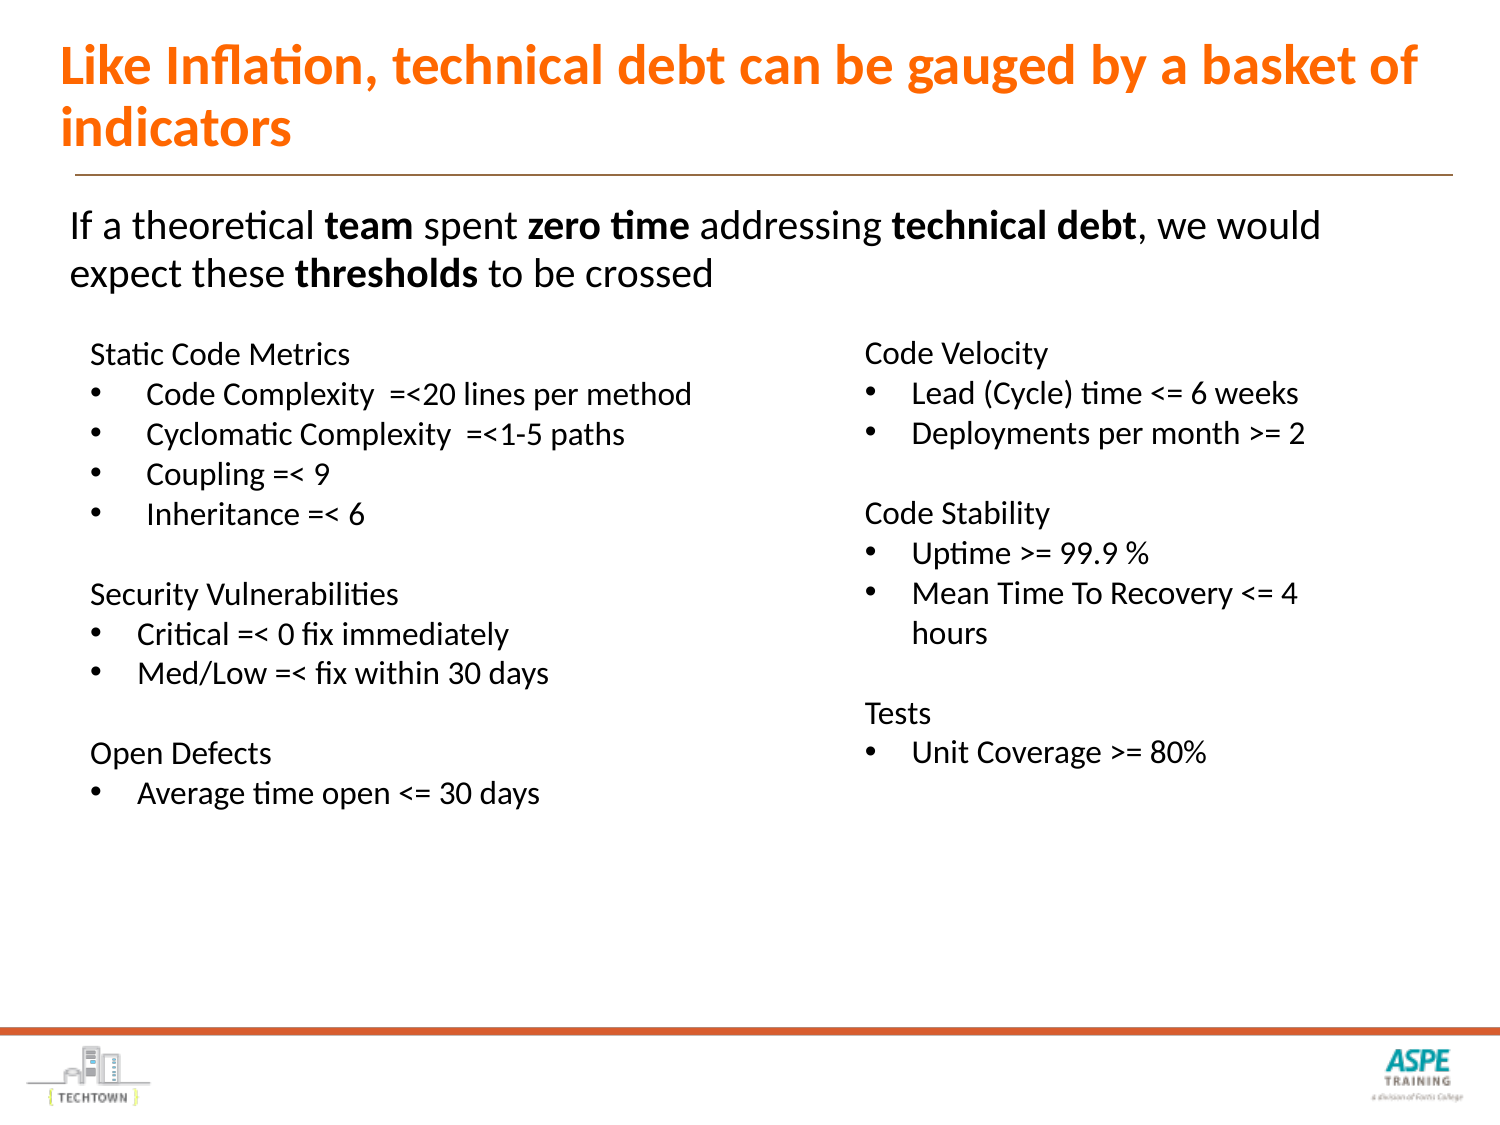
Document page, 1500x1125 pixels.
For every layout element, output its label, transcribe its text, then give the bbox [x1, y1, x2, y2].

text_box If a theoretical team spent zero time addressing technical debt, we would expect these thresholds to be crossed [69, 201, 1440, 327]
text_box Code Velocity Lead (Cycle) time <= 6 weeks Deployments per month >= 2 Code Stability Uptime >= 99.9 % Mean Time To Recovery <= 4 hours Tests Unit Coverage >= 80% [849, 324, 1369, 818]
title Like Inflation, technical debt can be gauged by a basket of indicators [45, 27, 1440, 167]
text_box Static Code Metrics Code Complexity =<20 lines per method Cyclomatic Complexity =<1-5 paths Coupling =< 9 Inheritance =< 6 Security Vulnerabilities Critical =< 0 fix immediately Med/Low =< fix within 30 days Open Defects Average time open <= 30 days [75, 324, 813, 819]
